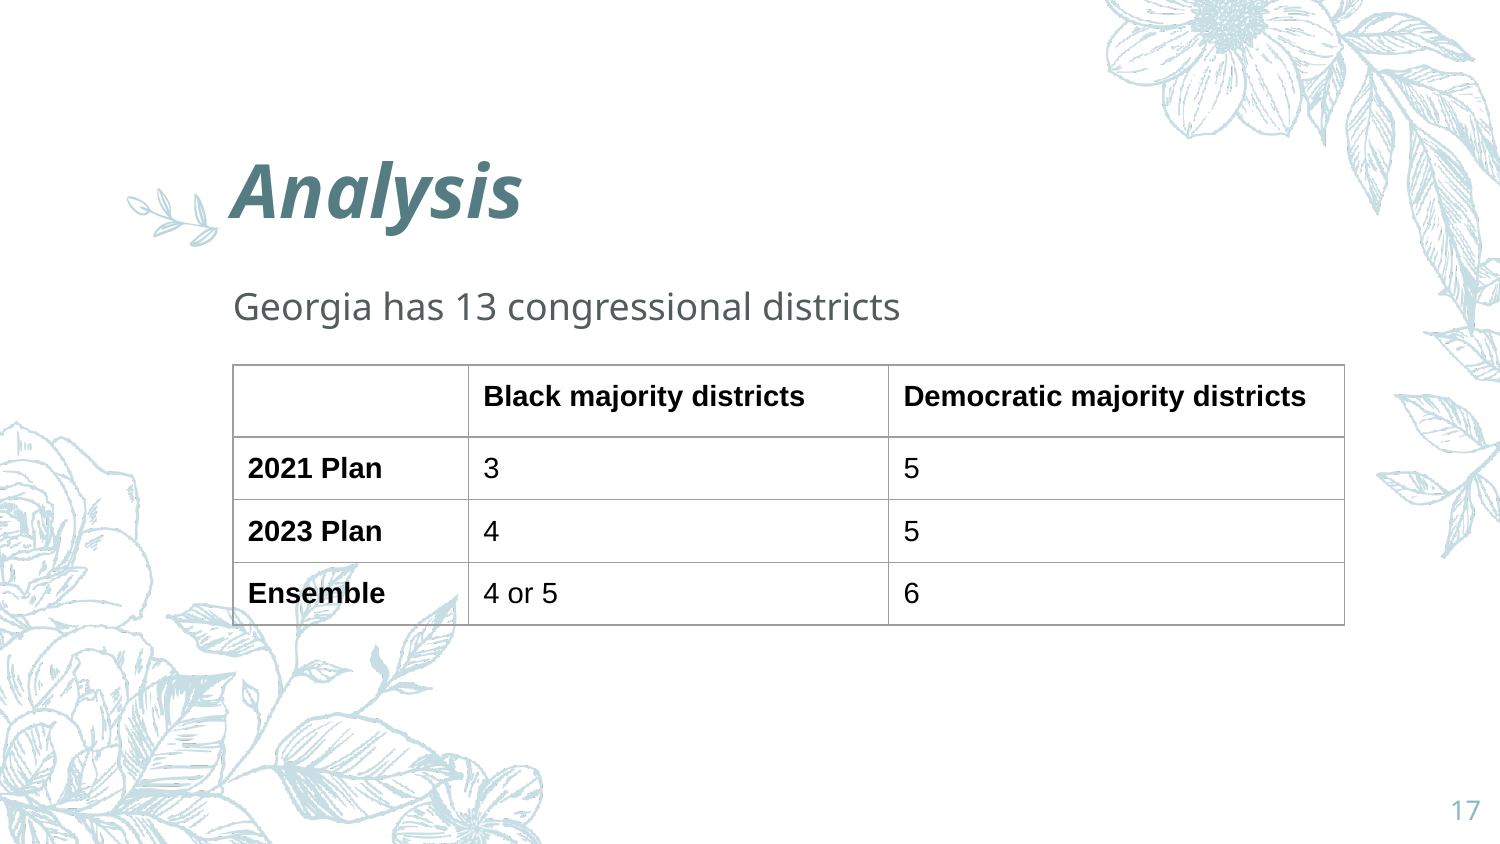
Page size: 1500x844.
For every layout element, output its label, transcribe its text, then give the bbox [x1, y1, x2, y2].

picture [0, 421, 543, 844]
slide_number ‹#› [1391, 779, 1482, 844]
title Analysis [232, 128, 1393, 235]
table_cell 2023 Plan [234, 500, 468, 562]
table_cell 4 [469, 500, 888, 562]
list Georgia has 13 congressional districts [232, 276, 977, 364]
table_header Democratic majority districts [889, 366, 1344, 436]
table_cell 5 [889, 438, 1344, 499]
table_cell 3 [469, 438, 888, 499]
table_cell Ensemble [234, 563, 468, 624]
table_cell 5 [889, 500, 1344, 562]
picture [1104, 0, 1500, 559]
table_cell 2021 Plan [234, 438, 468, 499]
table_cell 6 [889, 563, 1344, 624]
table_cell 4 or 5 [469, 563, 888, 624]
table_header [234, 366, 468, 436]
table_header Black majority districts [469, 366, 888, 436]
